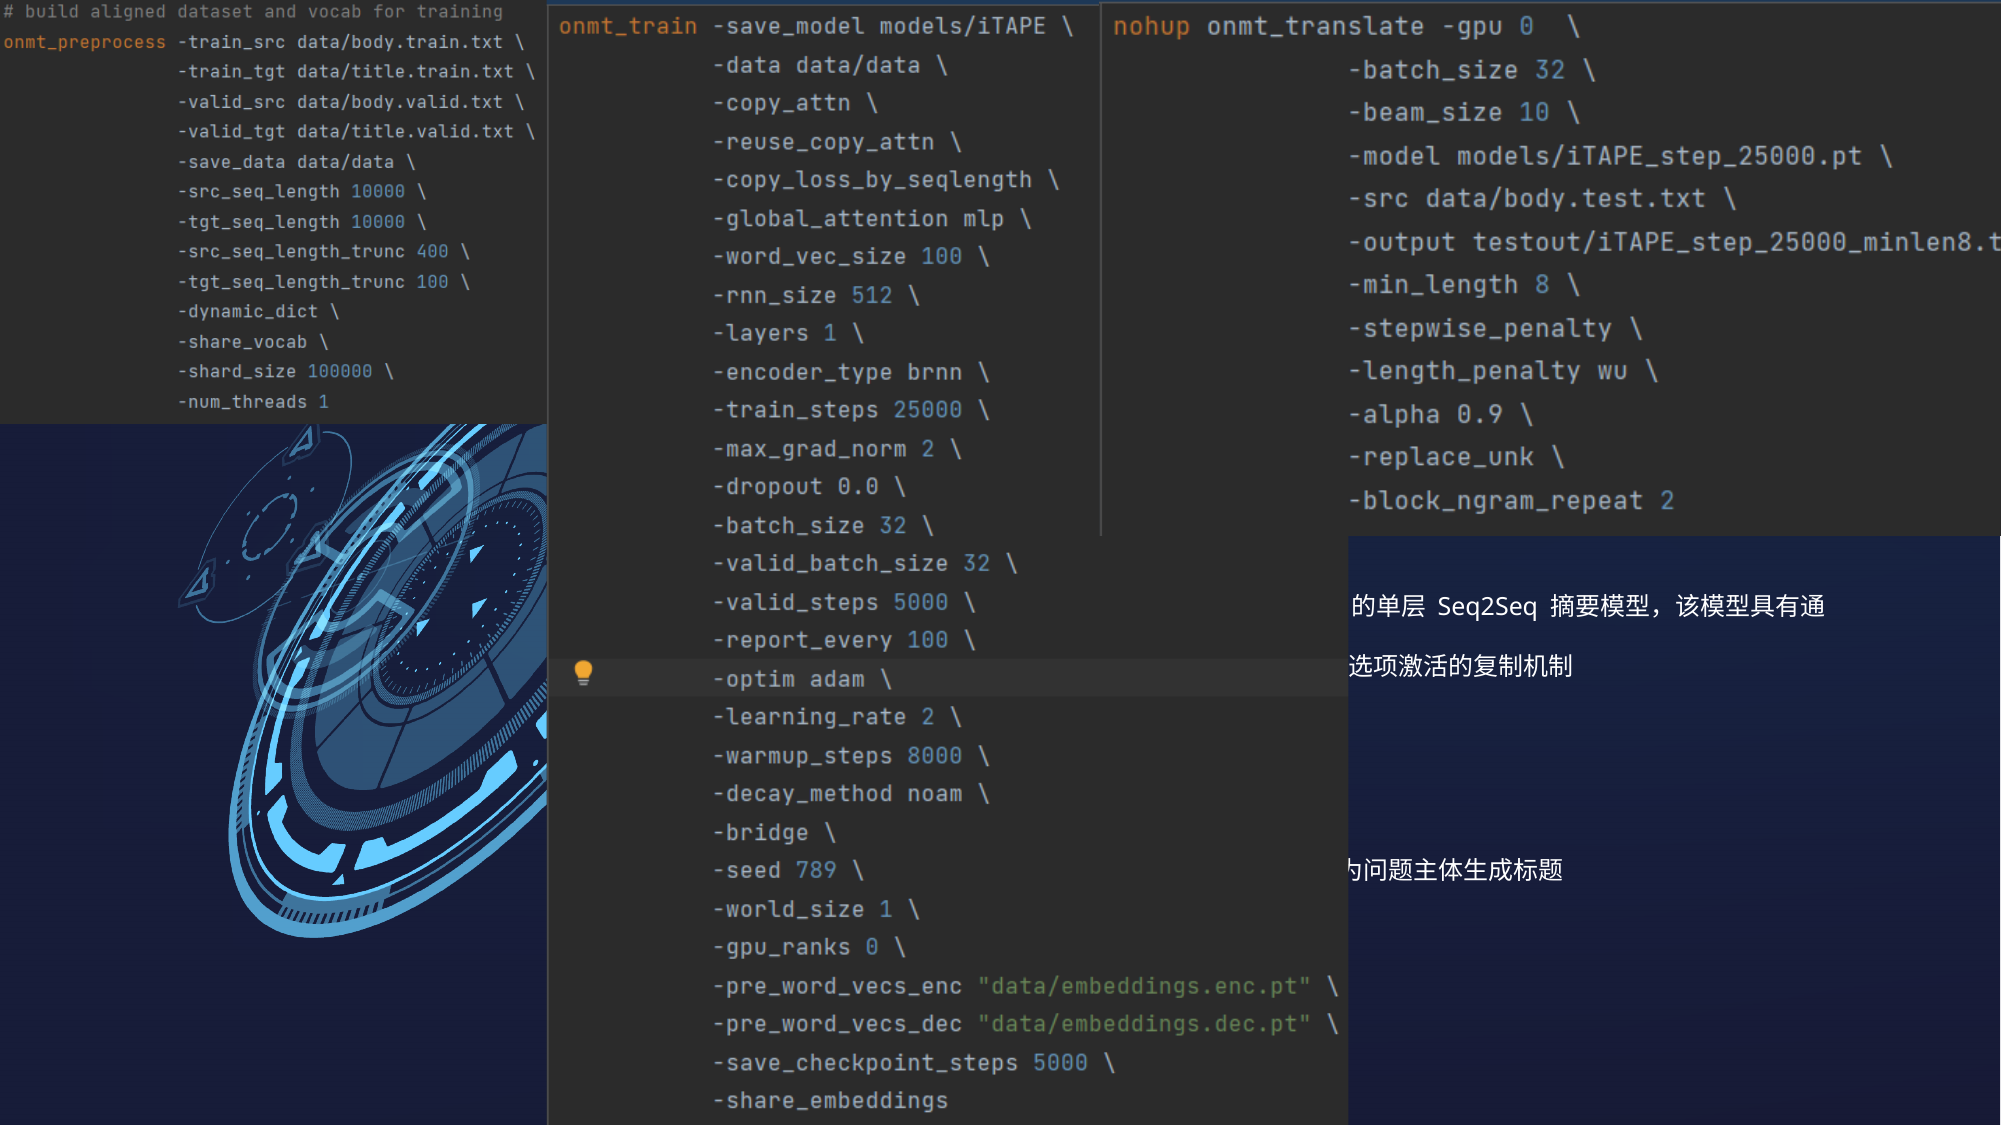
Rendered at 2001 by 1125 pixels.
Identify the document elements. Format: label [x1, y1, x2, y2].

text_box [1349, 775, 1852, 896]
picture [0, 0, 2001, 1125]
text_box [1349, 536, 1852, 690]
